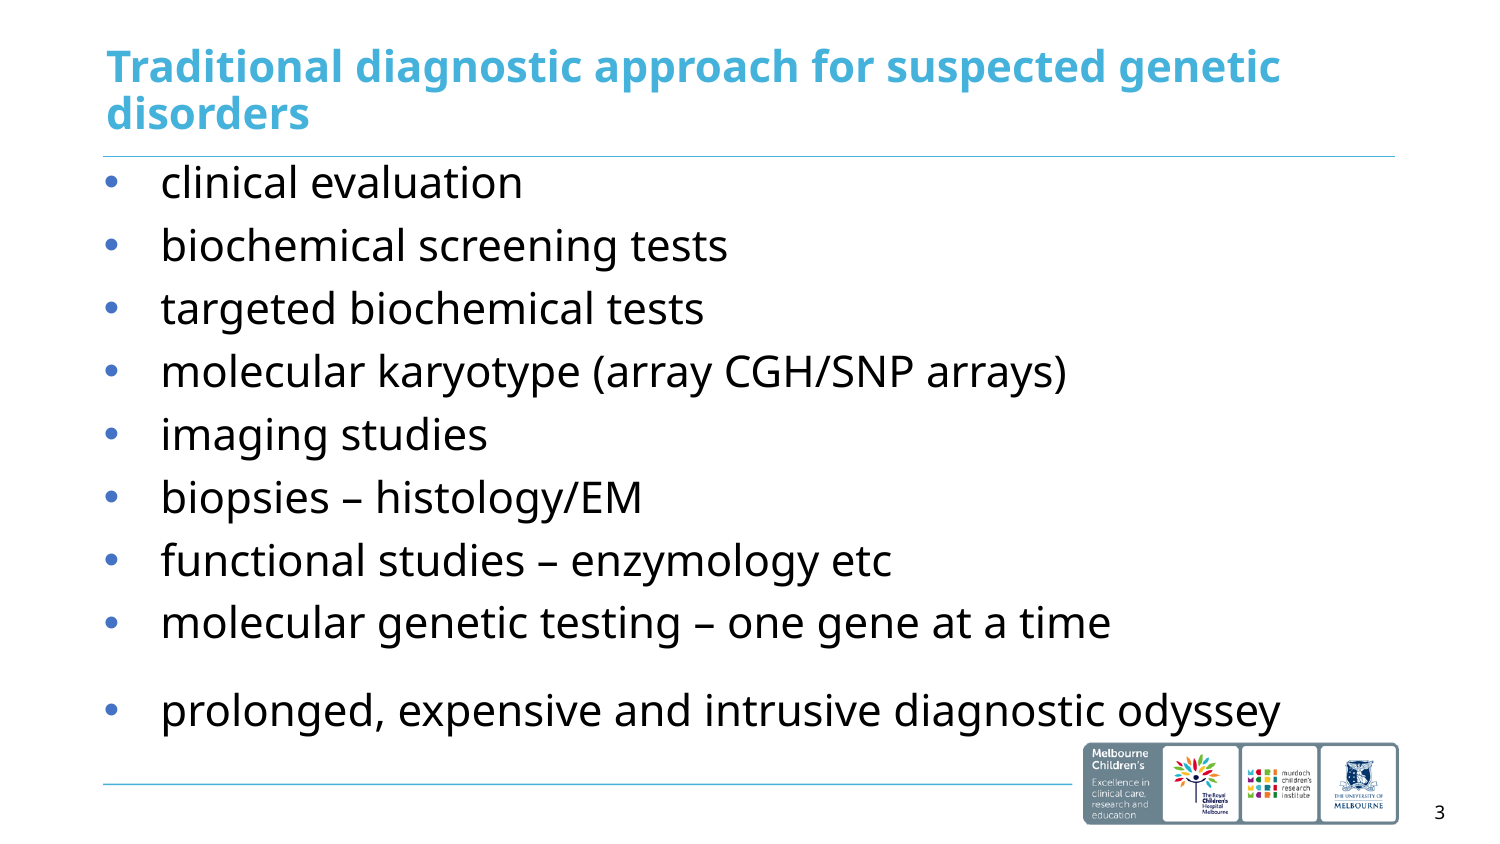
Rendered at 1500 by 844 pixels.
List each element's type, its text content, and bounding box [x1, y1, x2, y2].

picture [1083, 742, 1399, 825]
list clinical evaluation biochemical screening tests targeted biochemical tests molecular karyotype (array CGH/SNP arrays) imaging studies biopsies – histology/EM functional studies – enzymology etc molecular genetic testing – one gene at a time prolonged, expensive and intrusive diagnostic odyssey [89, 153, 1396, 753]
title Traditional diagnostic approach for suspected genetic disorders [91, 43, 1411, 140]
